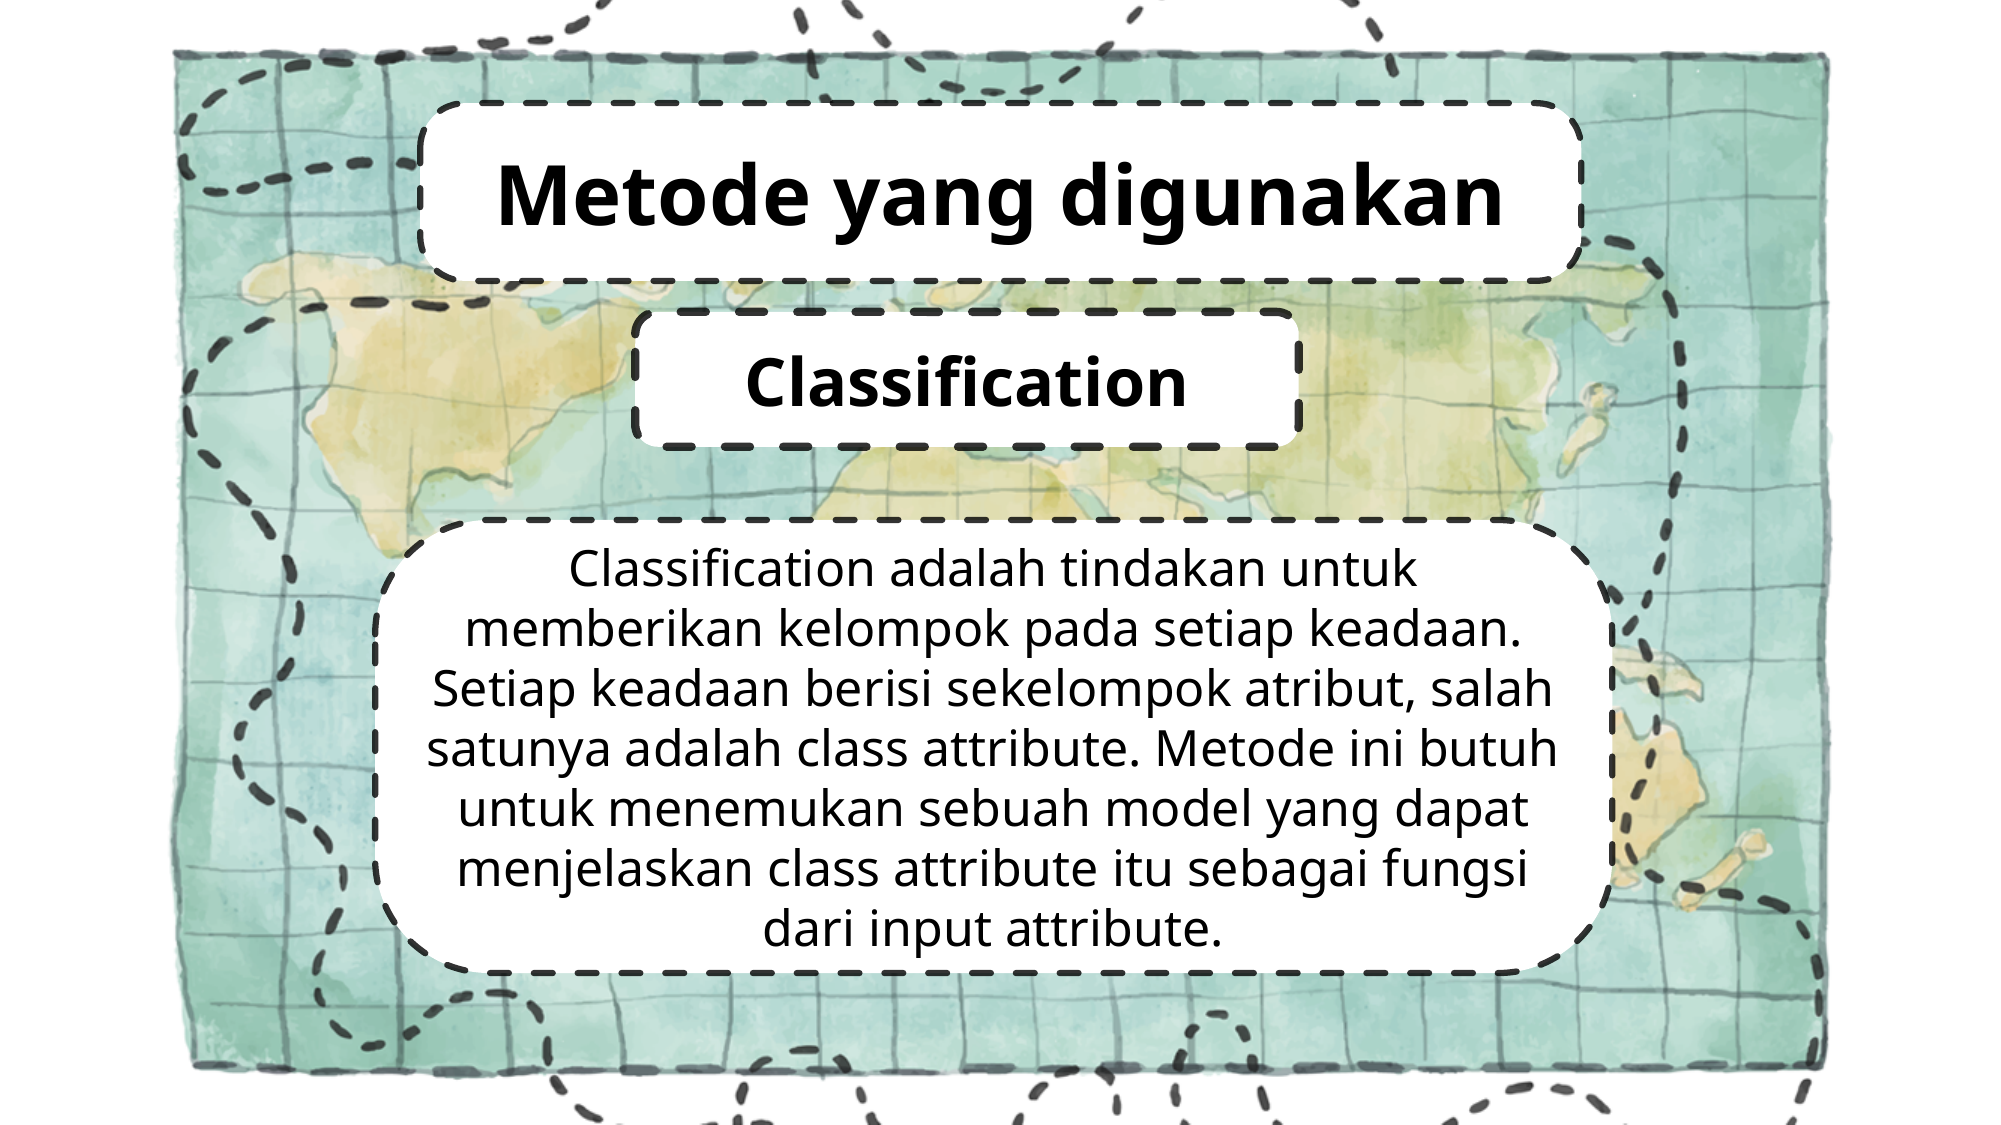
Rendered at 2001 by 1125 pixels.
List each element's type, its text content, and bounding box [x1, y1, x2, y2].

text_box Classification adalah tindakan untuk memberikan kelompok pada setiap keadaan. Setiap keadaan berisi sekelompok atribut, salah satunya adalah class attribute. Metode ini butuh untuk menemukan sebuah model yang dapat menjelaskan class attribute itu sebagai fungsi dari input attribute. [374, 518, 1614, 975]
text_box Metode yang digunakan [419, 102, 1583, 282]
text_box Classification [634, 310, 1300, 448]
